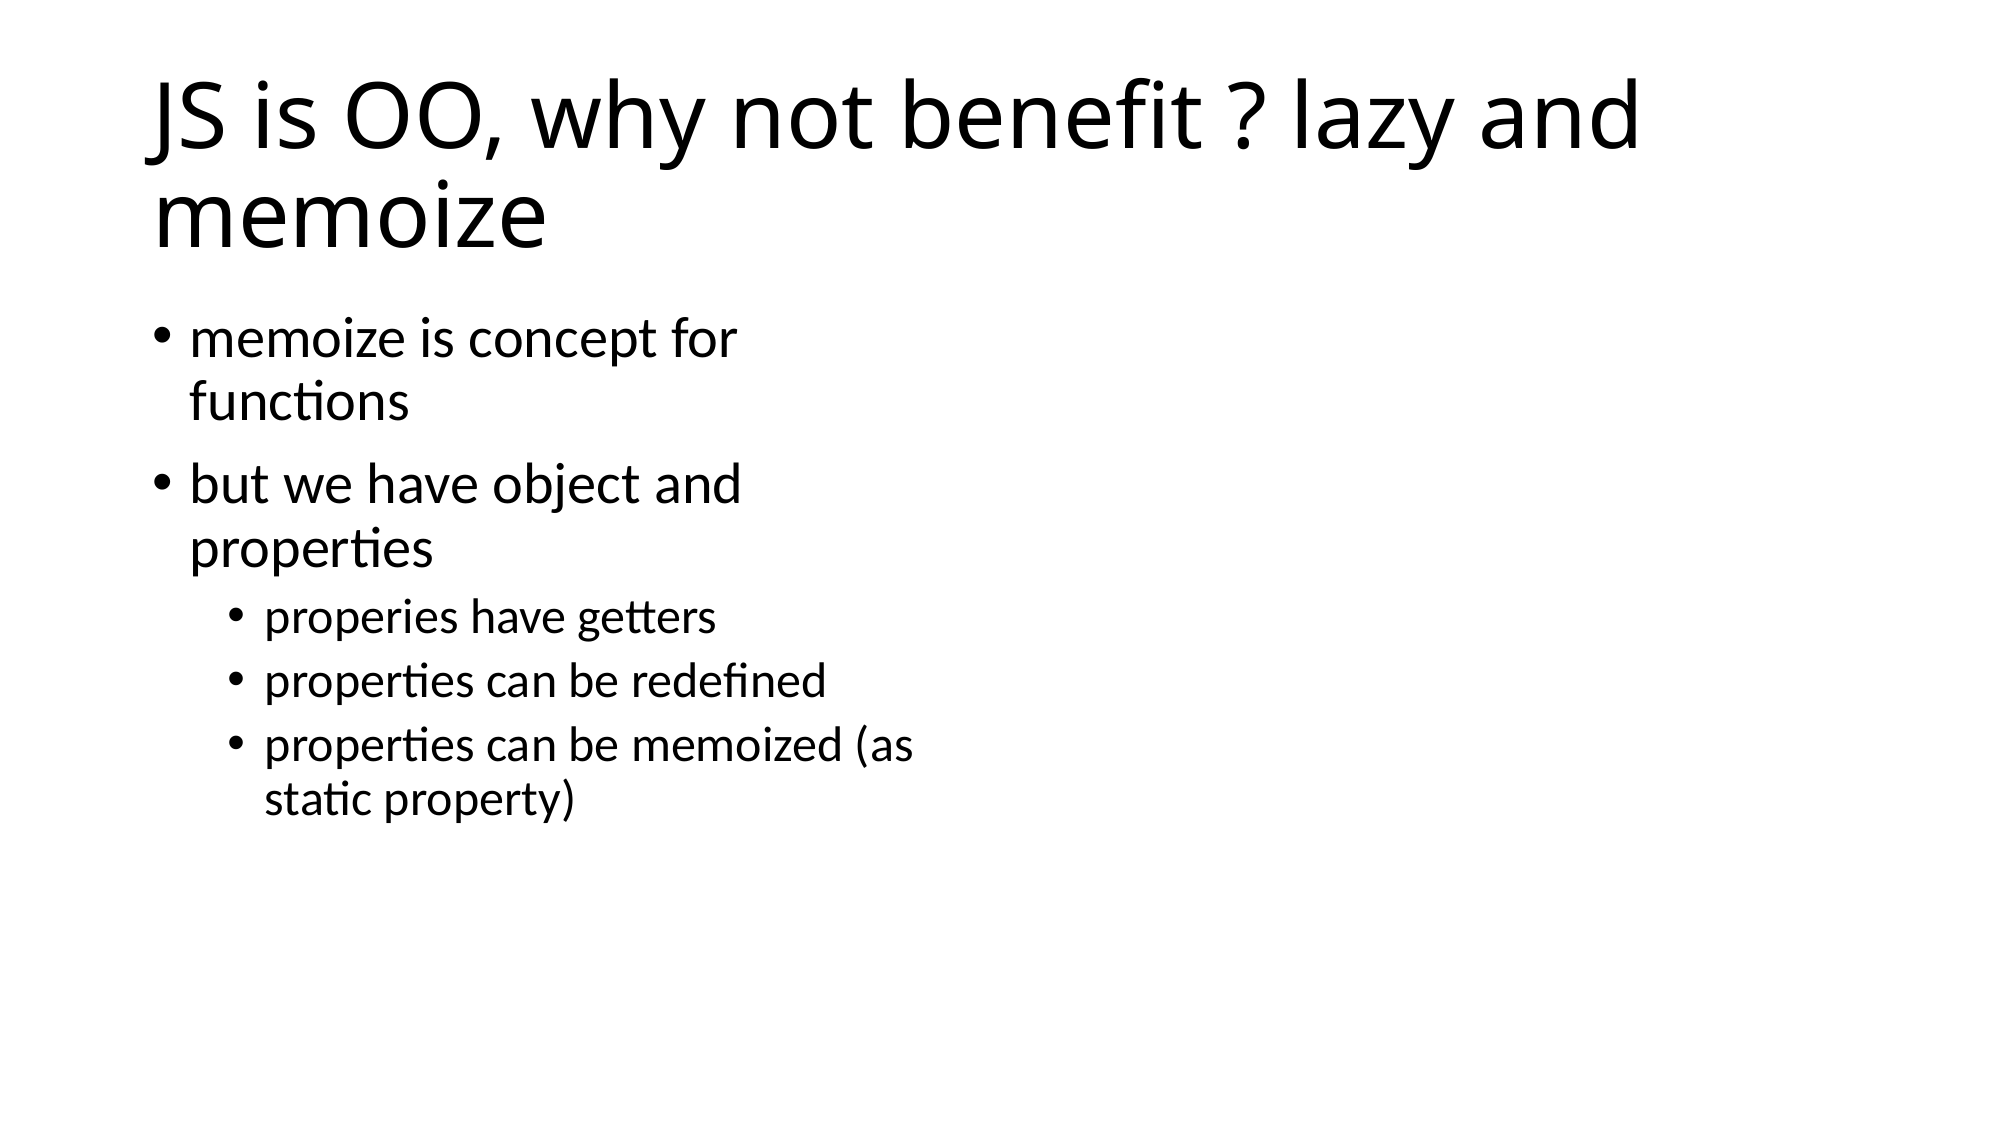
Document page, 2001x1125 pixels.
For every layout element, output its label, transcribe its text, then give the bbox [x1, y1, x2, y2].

title JS is OO, why not benefit ? lazy and memoize [137, 59, 1863, 278]
list memoize is concept for functions but we have object and properties properies have getters properties can be redefined properties can be memoized (as static property) [137, 299, 953, 1014]
